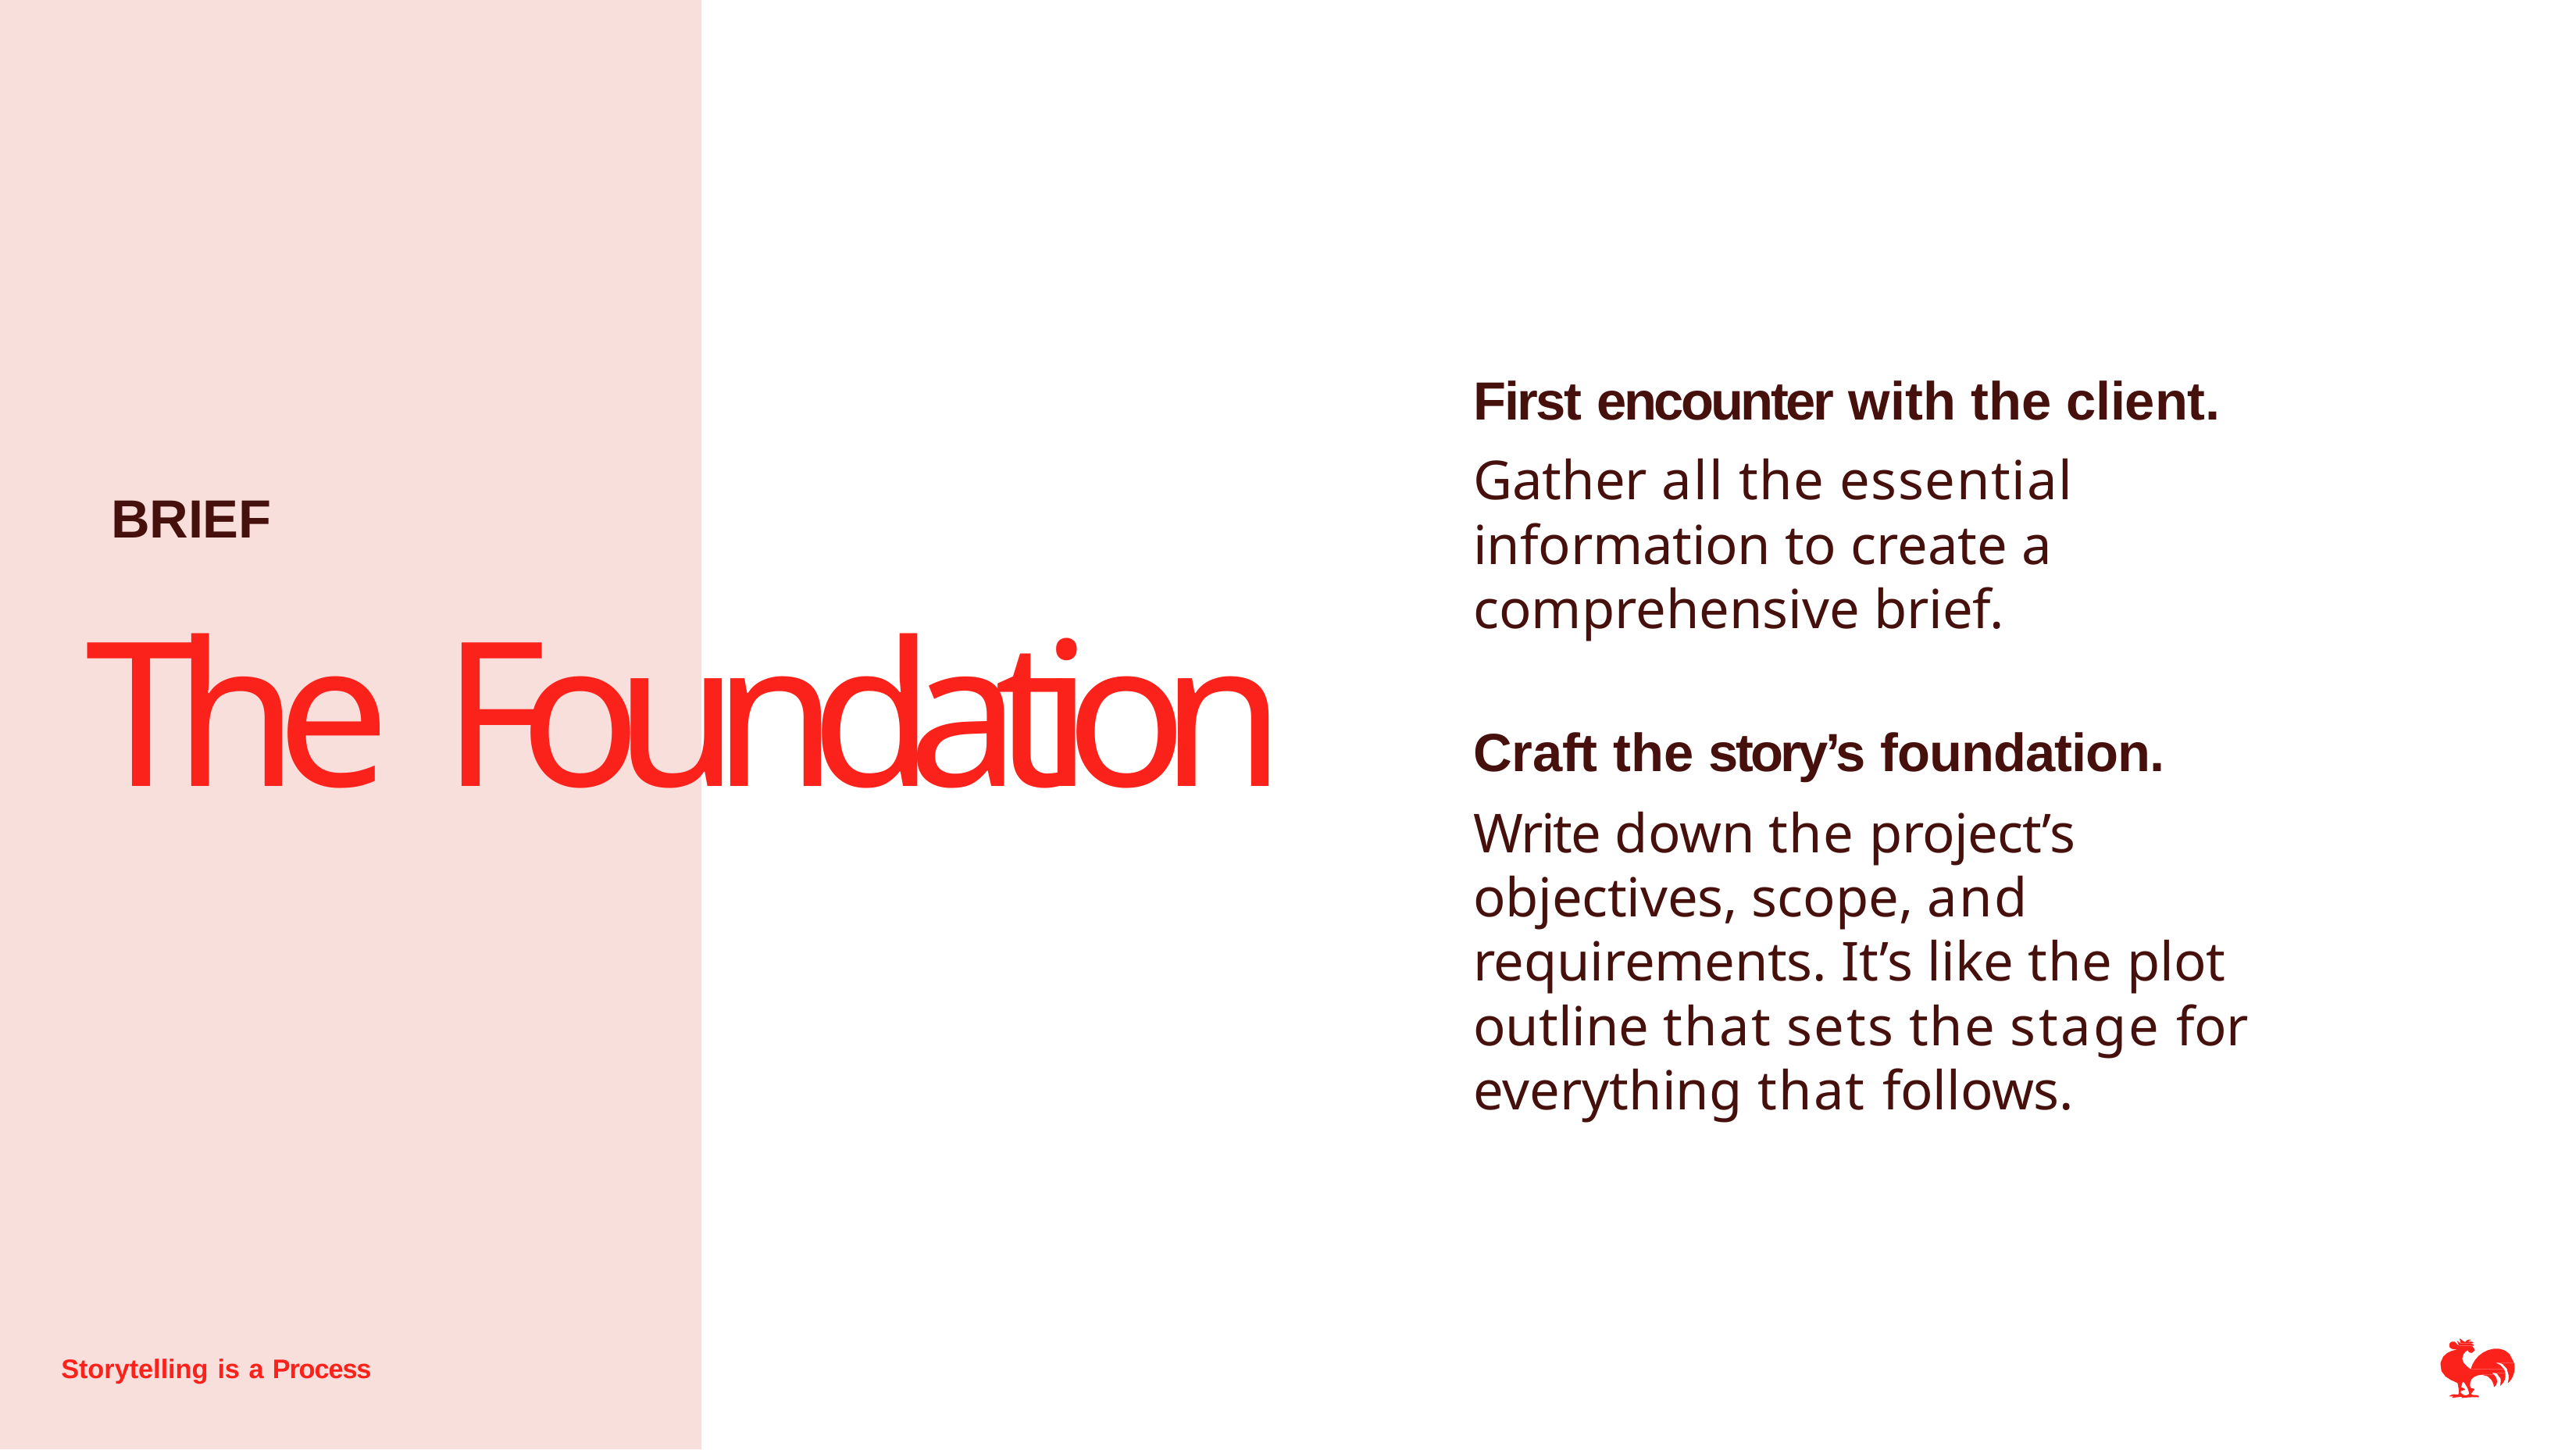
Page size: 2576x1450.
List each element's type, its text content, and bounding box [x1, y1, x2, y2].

text_box BRIEF [109, 483, 273, 549]
text_box Storytelling is a Process [59, 1355, 374, 1384]
text_box [2440, 1338, 2515, 1398]
text_box The Foundation [84, 584, 1309, 827]
title First encounter with the client. Gather all the essential information to create a comprehensive brief. [1472, 348, 2261, 640]
text_box [0, 0, 702, 1450]
text_box Craft the story’s foundation. Write down the project’s objectives, scope, and requirements. It’s like the plot outline that sets the stage for everything that follows. [1472, 700, 2284, 1121]
